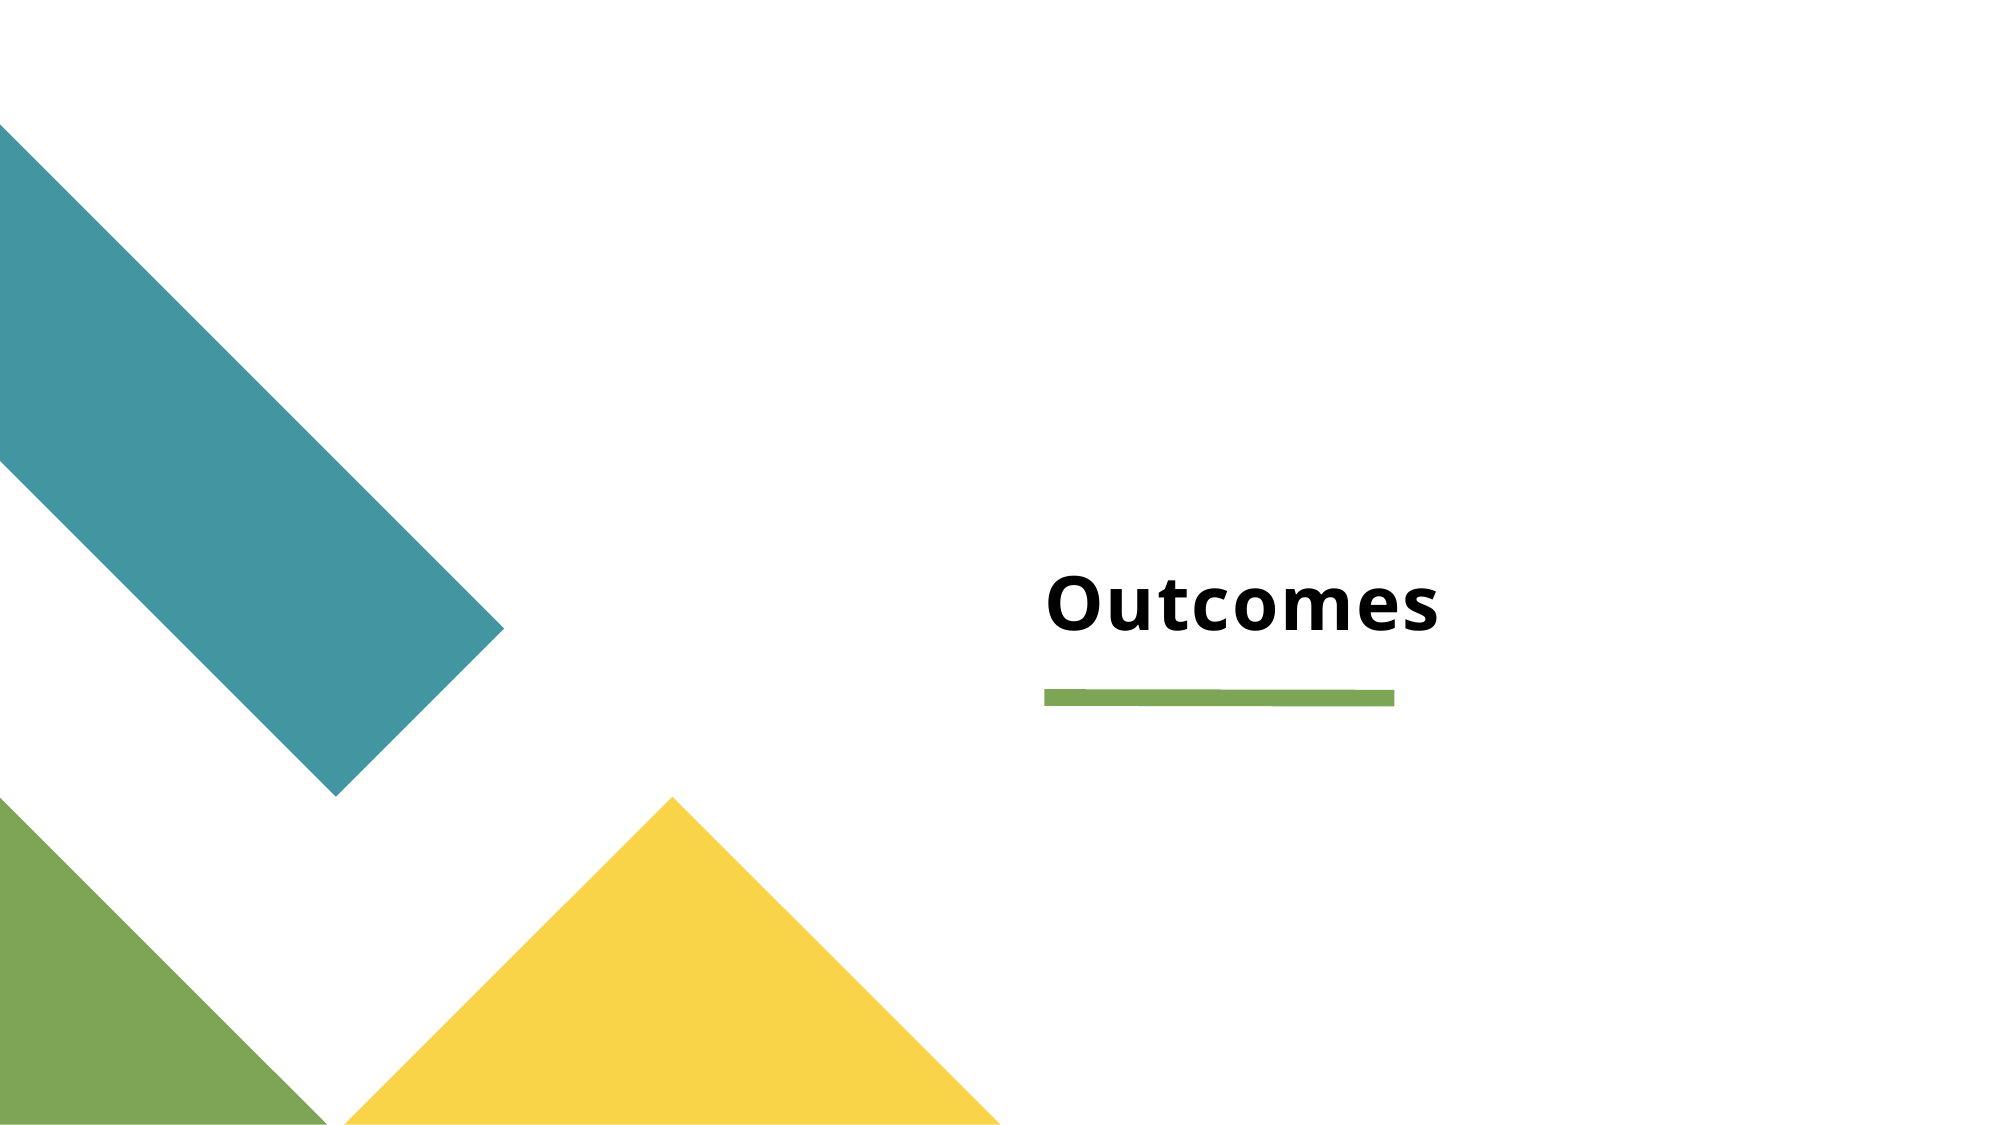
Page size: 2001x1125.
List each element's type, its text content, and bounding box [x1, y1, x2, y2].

title Outcomes [1044, 378, 2000, 647]
